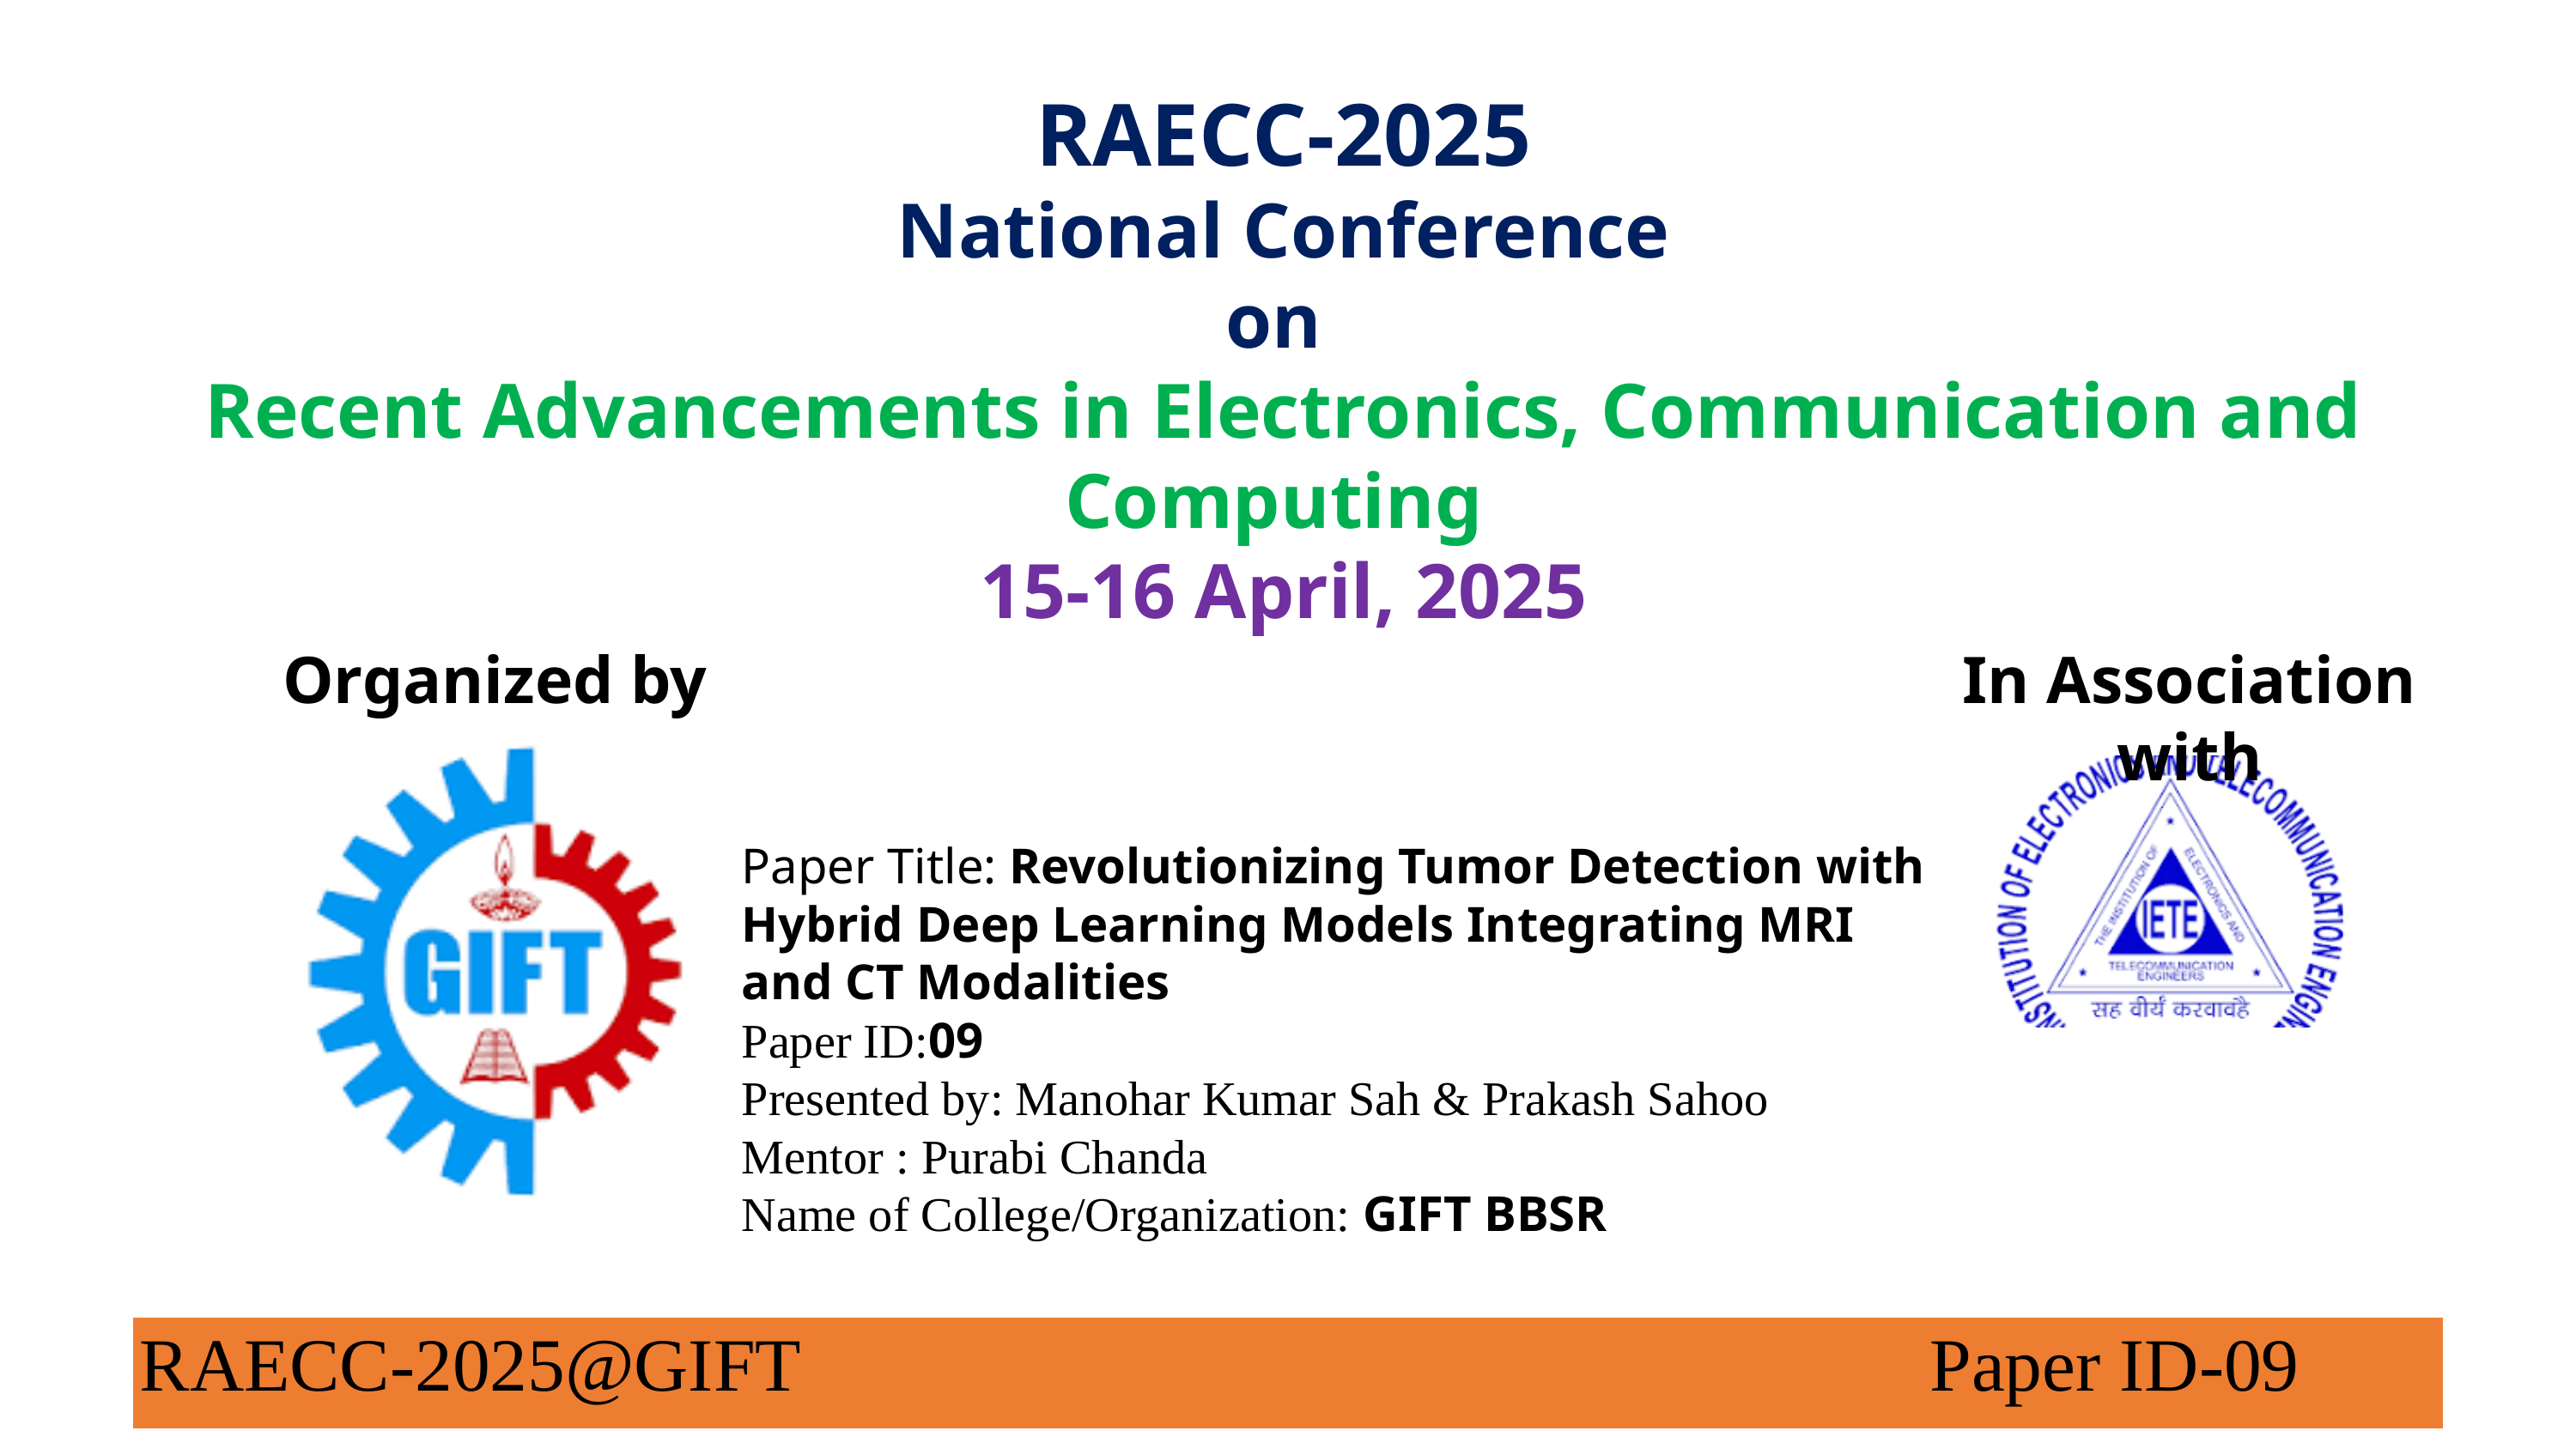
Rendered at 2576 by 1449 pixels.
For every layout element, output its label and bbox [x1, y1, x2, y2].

text_box [71, 89, 2496, 637]
text_box [292, 752, 697, 1213]
text_box [1996, 755, 2345, 1028]
text_box [132, 1318, 2444, 1429]
text_box [741, 841, 1952, 1213]
text_box [241, 646, 749, 745]
text_box [1883, 646, 2496, 745]
